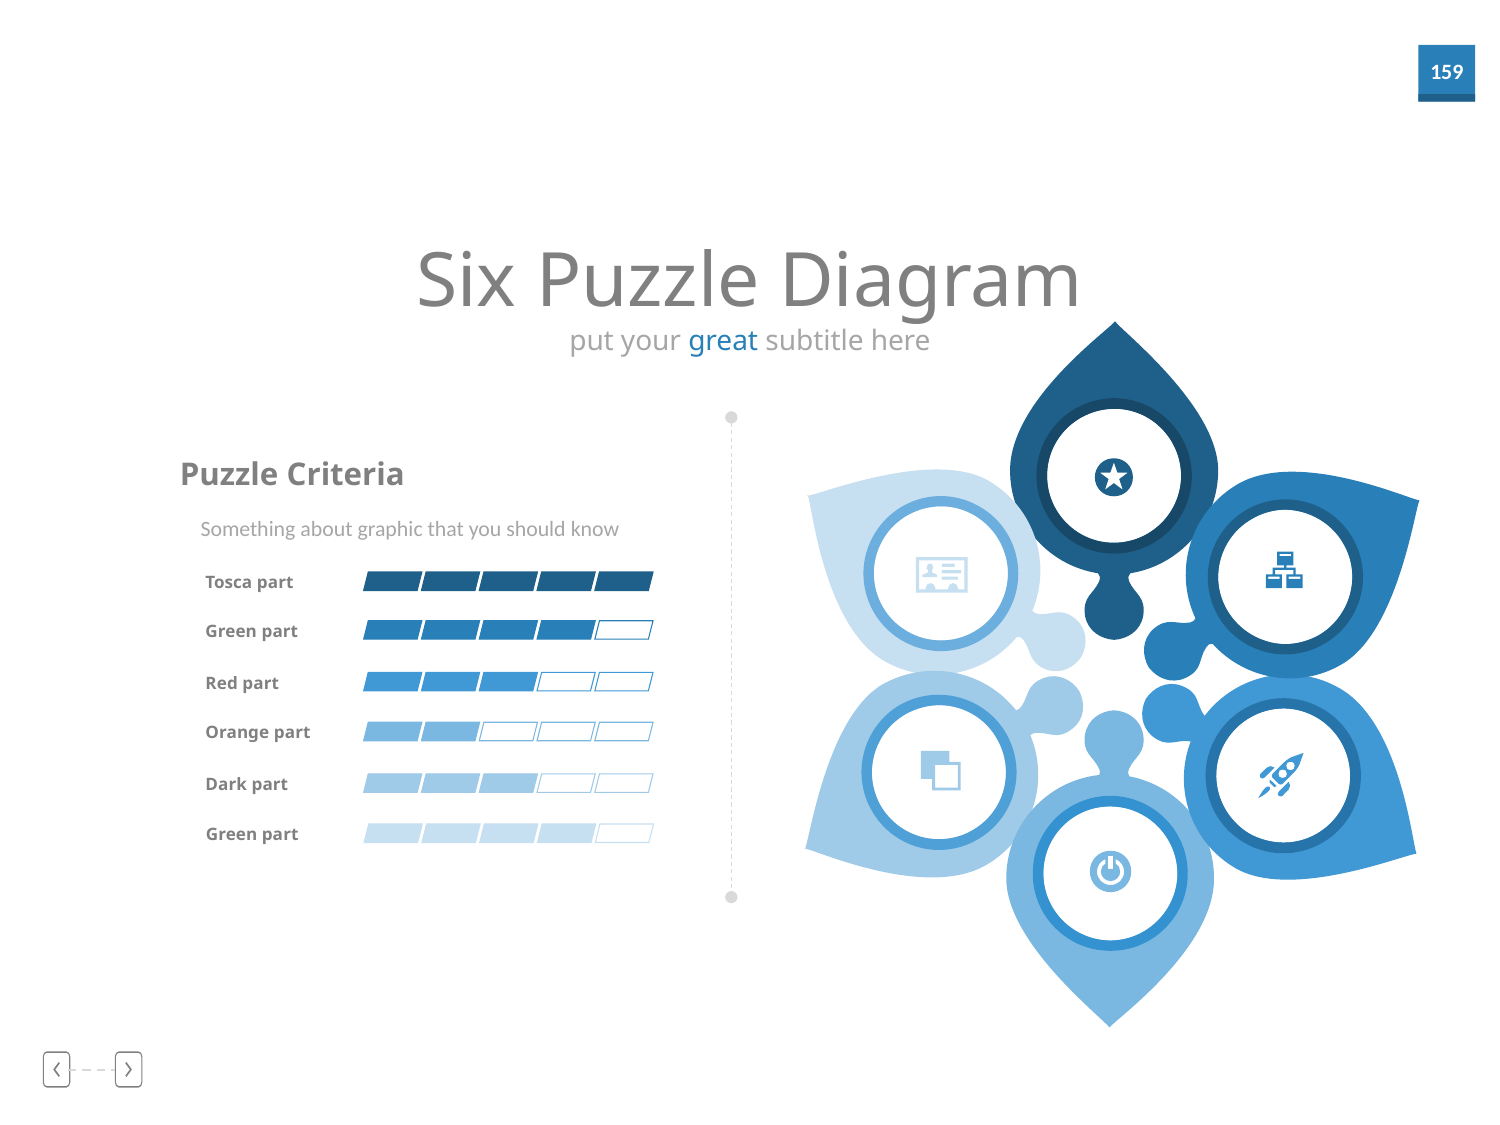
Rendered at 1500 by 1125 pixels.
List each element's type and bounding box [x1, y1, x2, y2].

text_box [185, 507, 657, 549]
text_box [190, 612, 653, 649]
text_box [401, 224, 1420, 1028]
text_box [190, 766, 653, 802]
text_box [190, 714, 653, 750]
text_box [191, 816, 654, 852]
text_box [165, 446, 420, 499]
text_box [190, 564, 653, 600]
text_box [190, 664, 653, 700]
